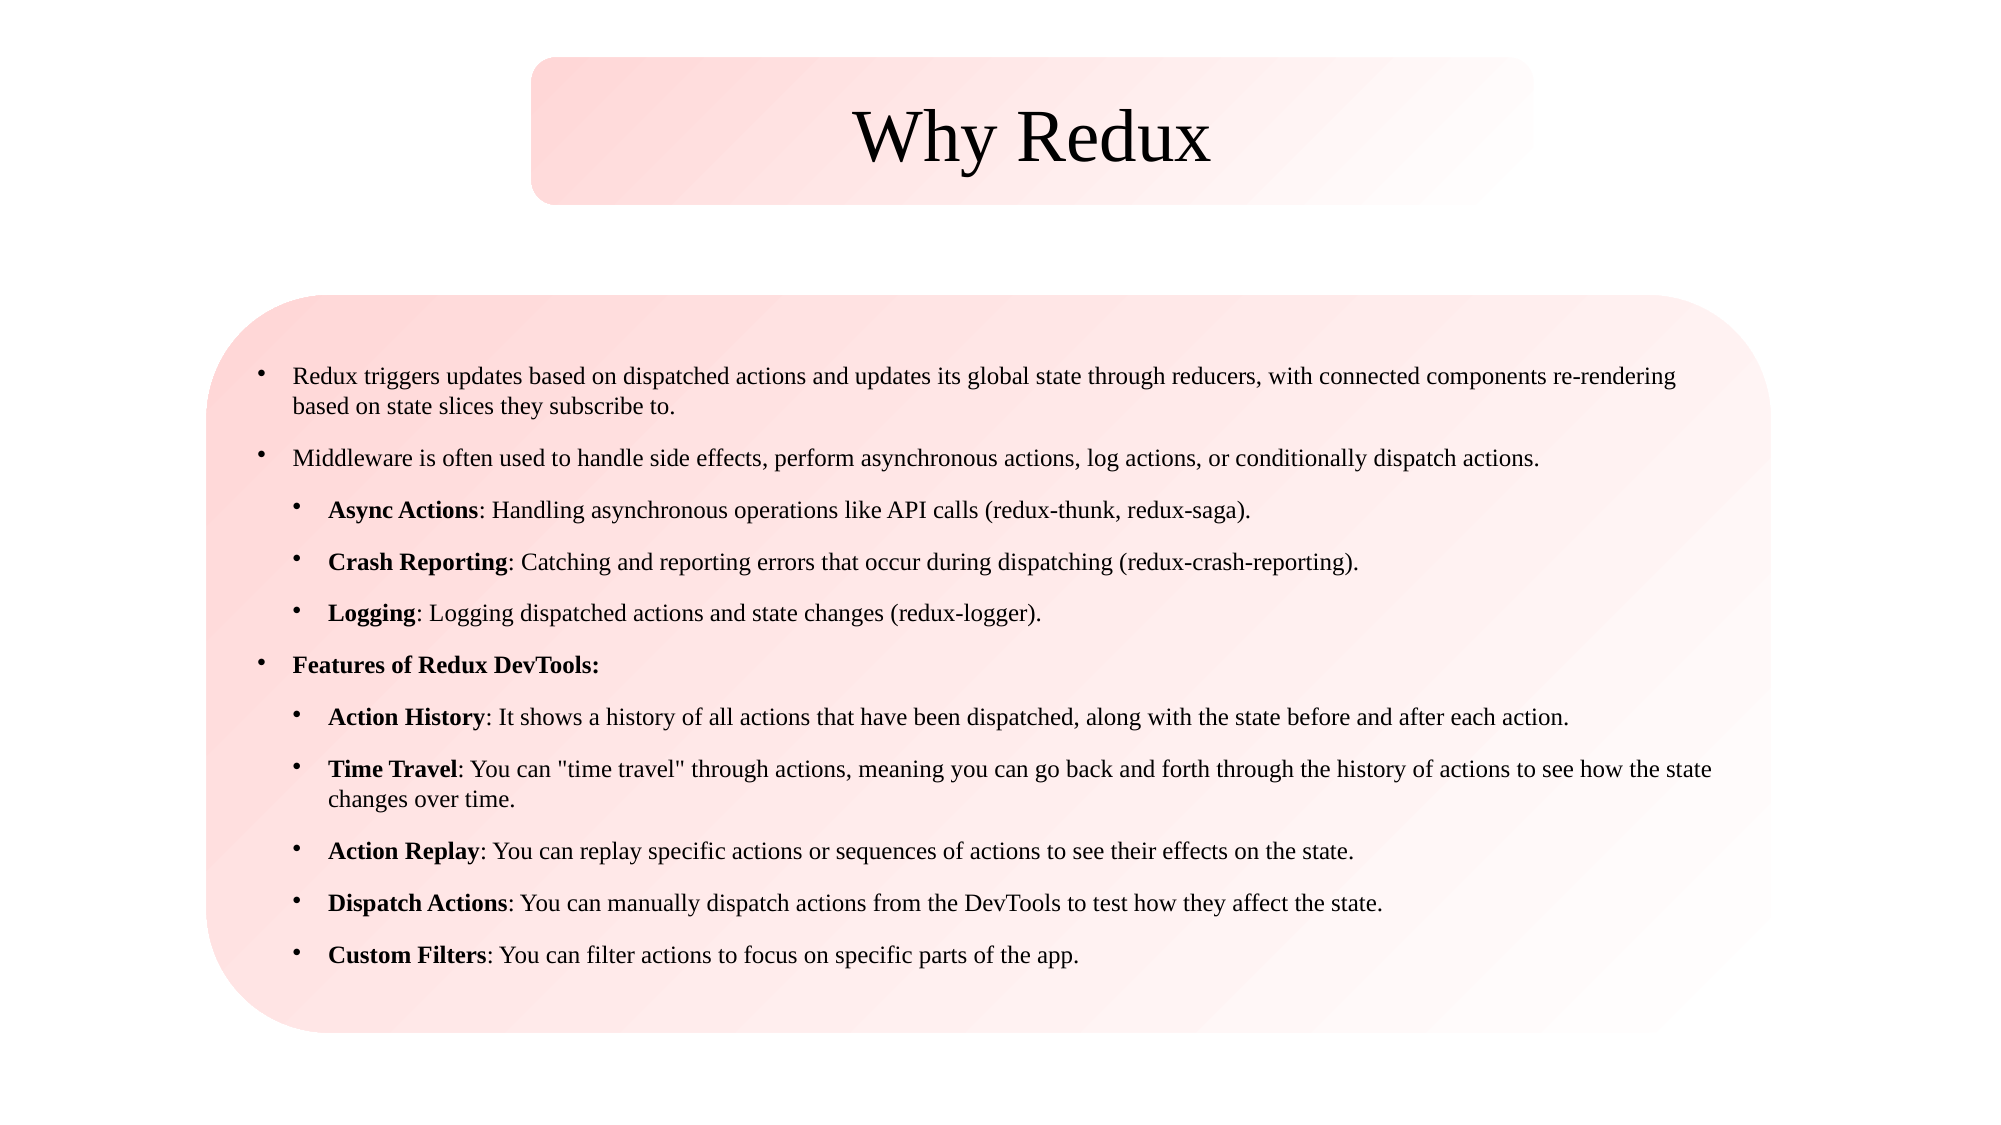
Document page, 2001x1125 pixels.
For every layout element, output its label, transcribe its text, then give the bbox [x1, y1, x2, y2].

text_box Redux triggers updates based on dispatched actions and updates its global state through reducers, with connected components re-rendering based on state slices they subscribe to. Middleware is often used to handle side effects, perform asynchronous actions, log actions, or conditionally dispatch actions. Async Actions: Handling asynchronous operations like API calls (redux-thunk, redux-saga). Crash Reporting: Catching and reporting errors that occur during dispatching (redux-crash-reporting). Logging: Logging dispatched actions and state changes (redux-logger). Features of Redux DevTools: Action History: It shows a history of all actions that have been dispatched, along with the state before and after each action. Time Travel: You can "time travel" through actions, meaning you can go back and forth through the history of actions to see how the state changes over time. Action Replay: You can replay specific actions or sequences of actions to see their effects on the state. Dispatch Actions: You can manually dispatch actions from the DevTools to test how they affect the state. Custom Filters: You can filter actions to focus on specific parts of the app. [206, 295, 1771, 1033]
text_box Why Redux [531, 57, 1534, 205]
